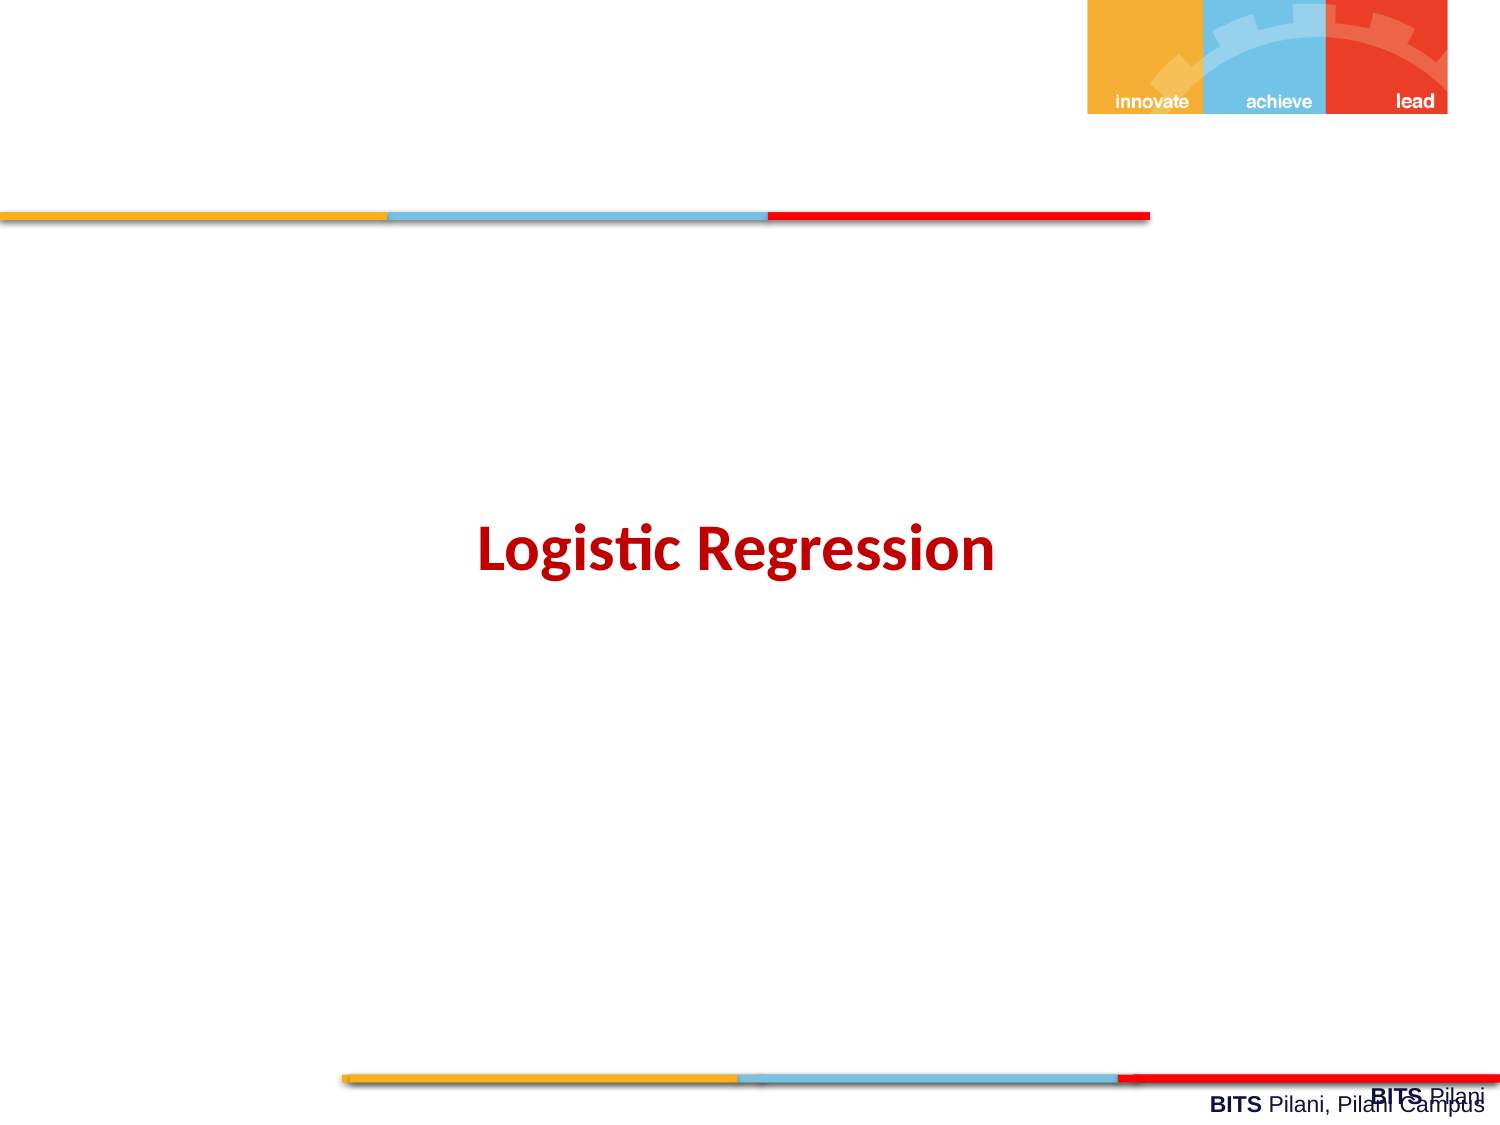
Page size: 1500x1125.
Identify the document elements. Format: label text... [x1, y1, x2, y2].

title Logistic Regression [0, 487, 1488, 600]
picture [1087, 0, 1448, 114]
